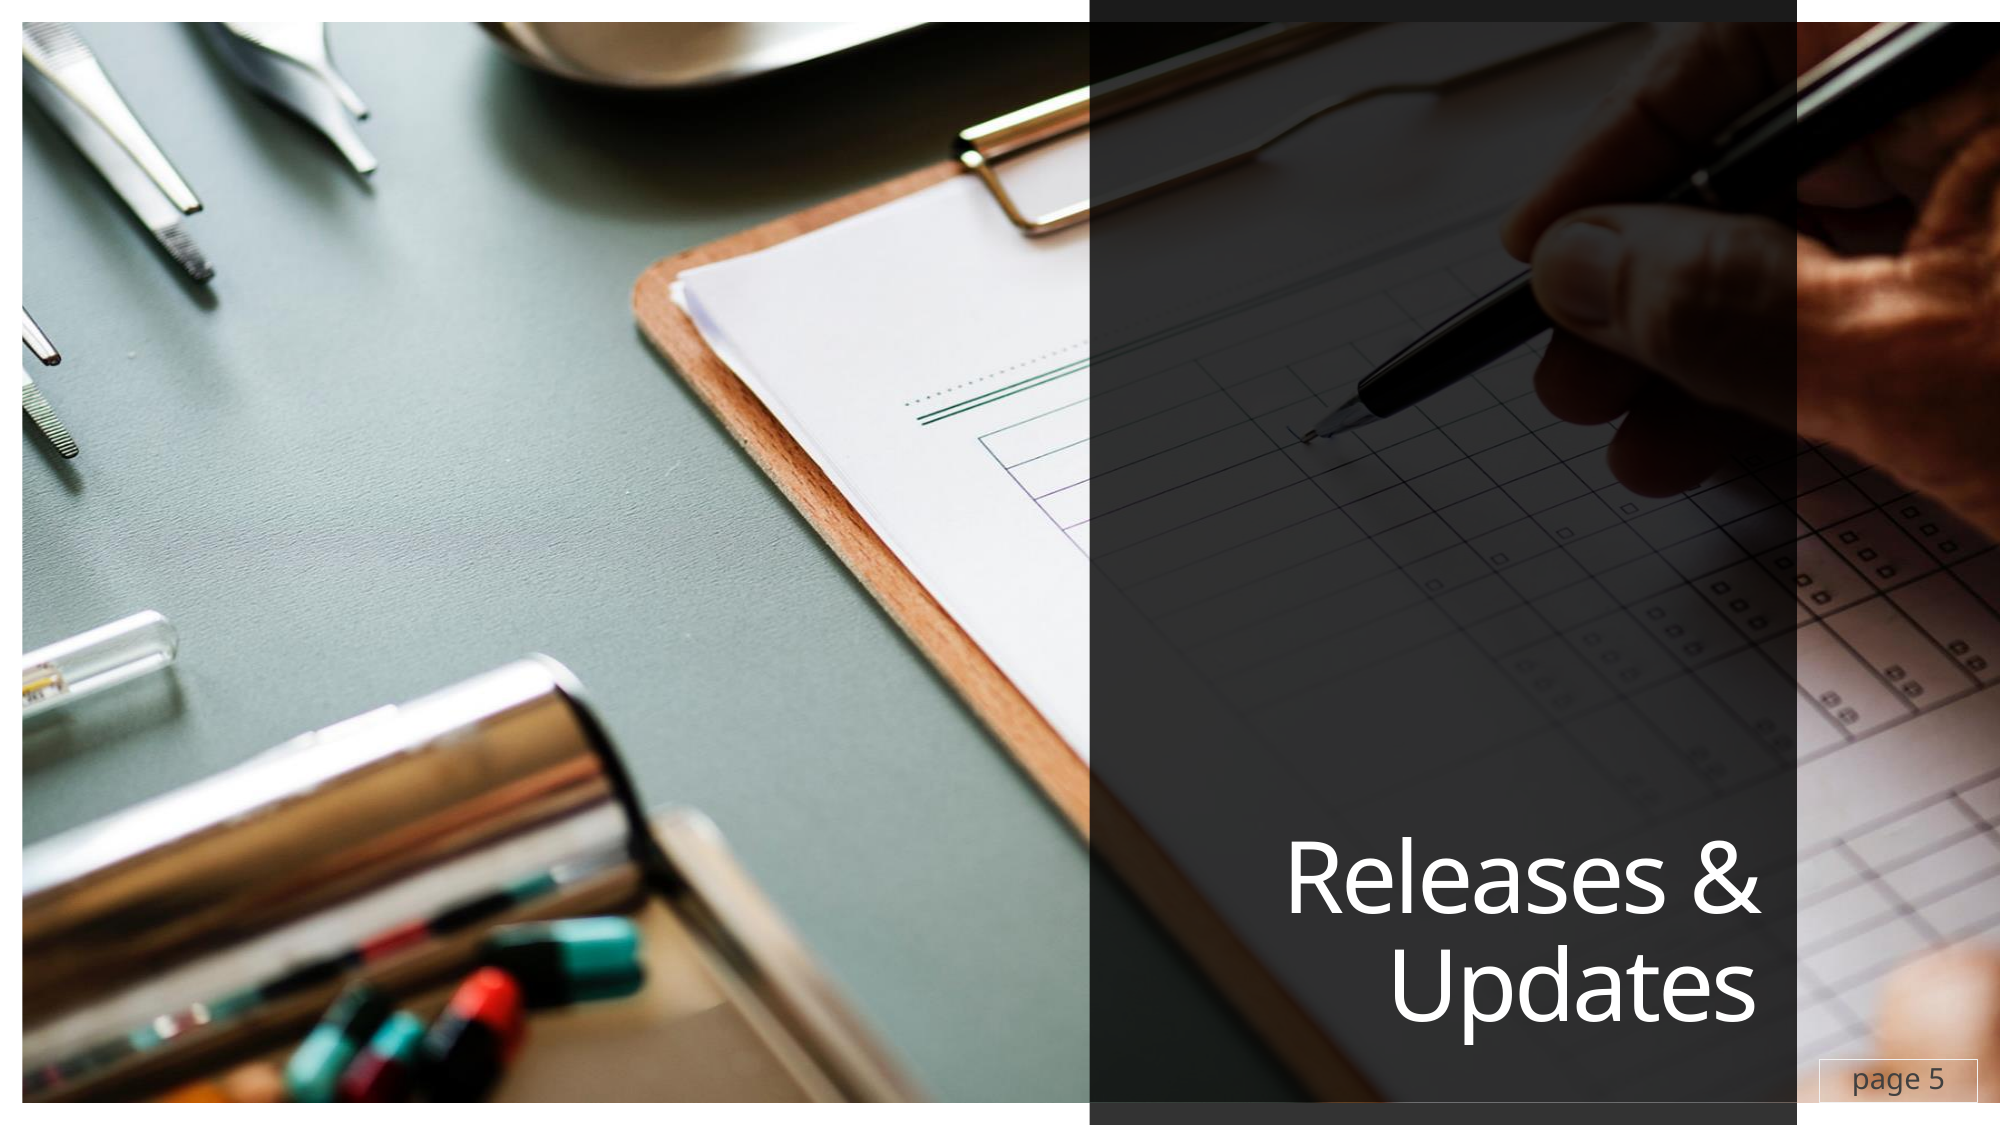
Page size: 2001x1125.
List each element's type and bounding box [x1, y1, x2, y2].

picture [22, 22, 2000, 1103]
text_box [1089, 0, 1798, 22]
